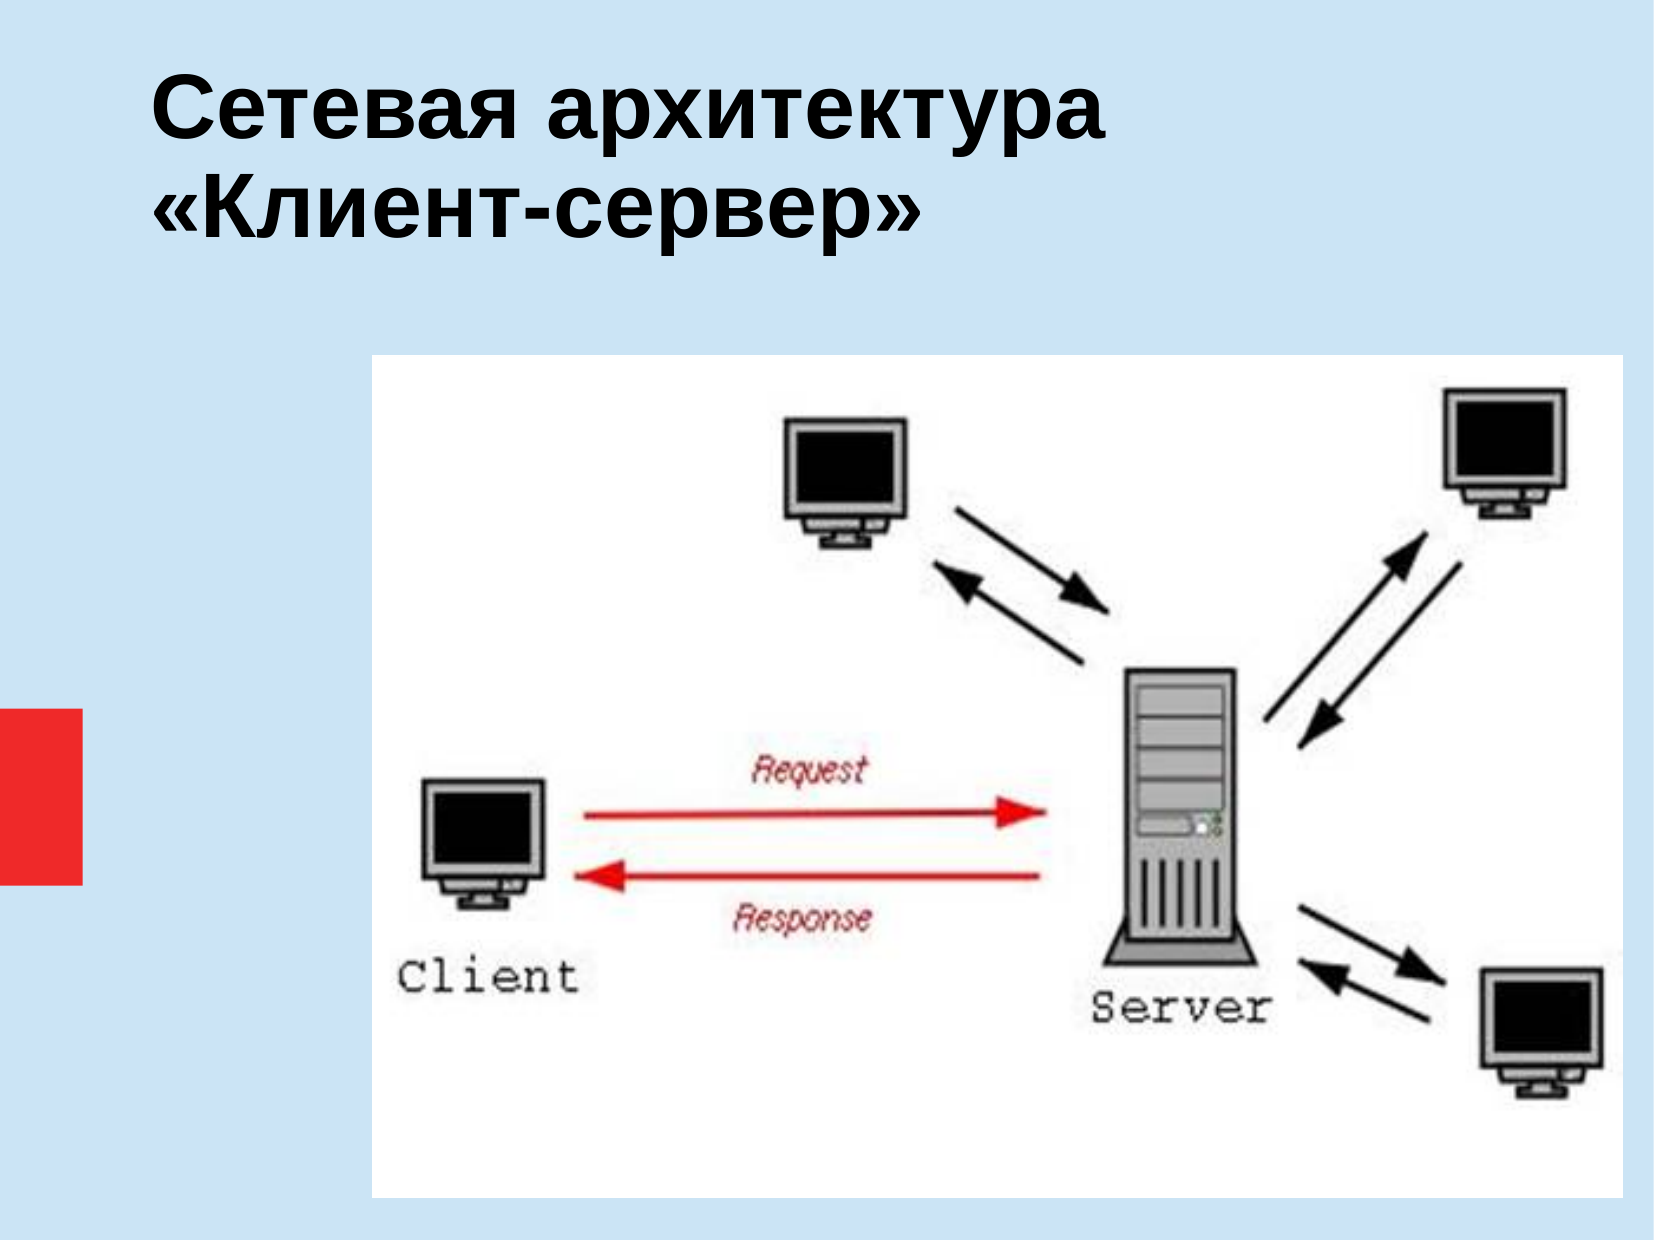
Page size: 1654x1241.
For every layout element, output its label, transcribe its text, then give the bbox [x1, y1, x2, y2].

picture [372, 355, 1624, 1199]
title Сетевая архитектура «Клиент-сервер» [149, 40, 1556, 277]
